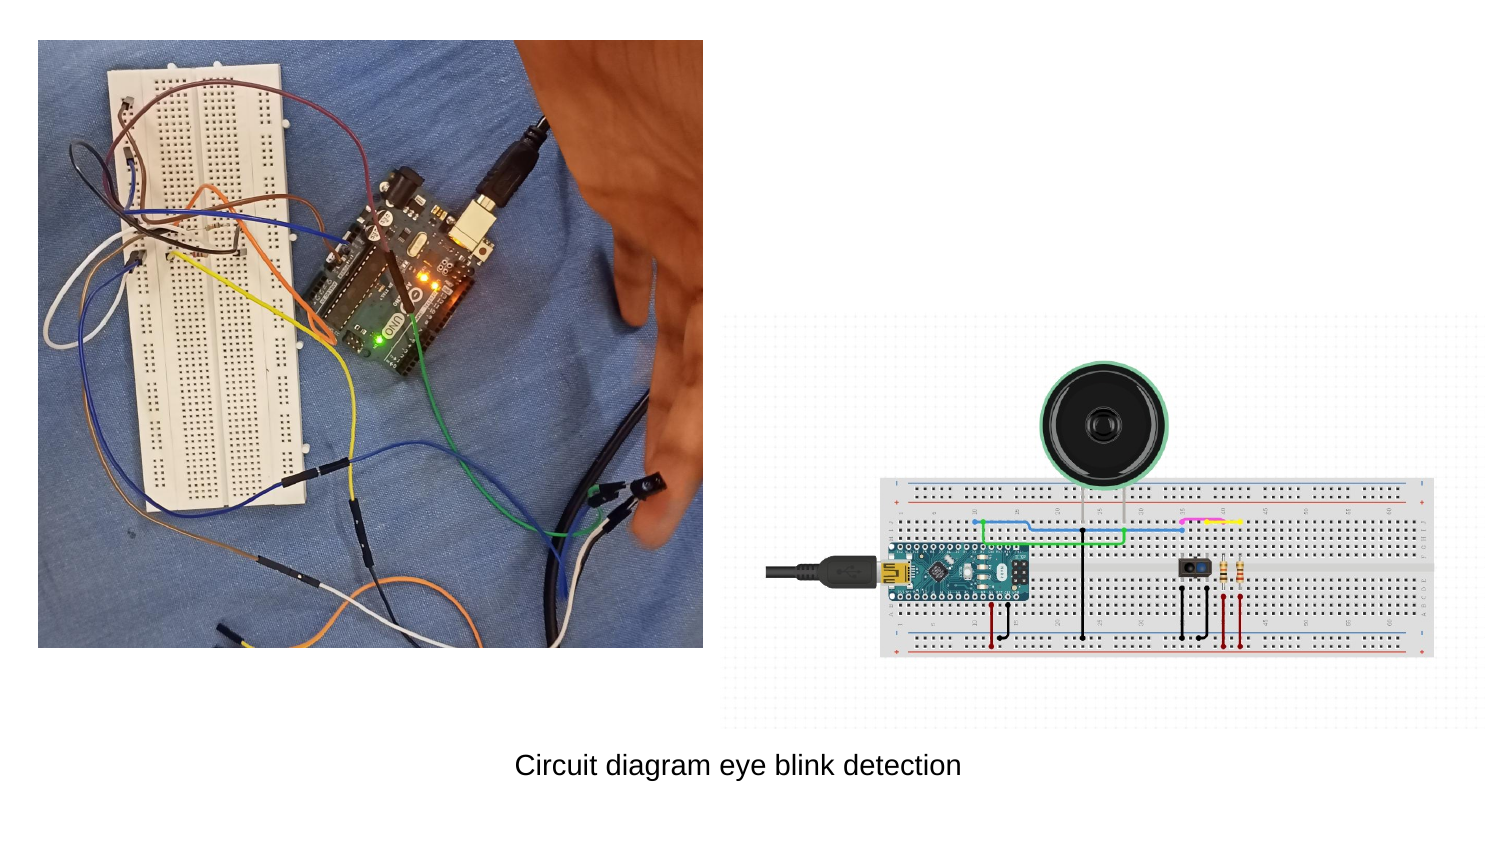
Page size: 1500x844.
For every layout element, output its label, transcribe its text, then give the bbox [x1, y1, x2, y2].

picture [719, 312, 1486, 729]
picture [38, 39, 703, 648]
text_box Circuit diagram eye blink detection [499, 738, 1123, 789]
